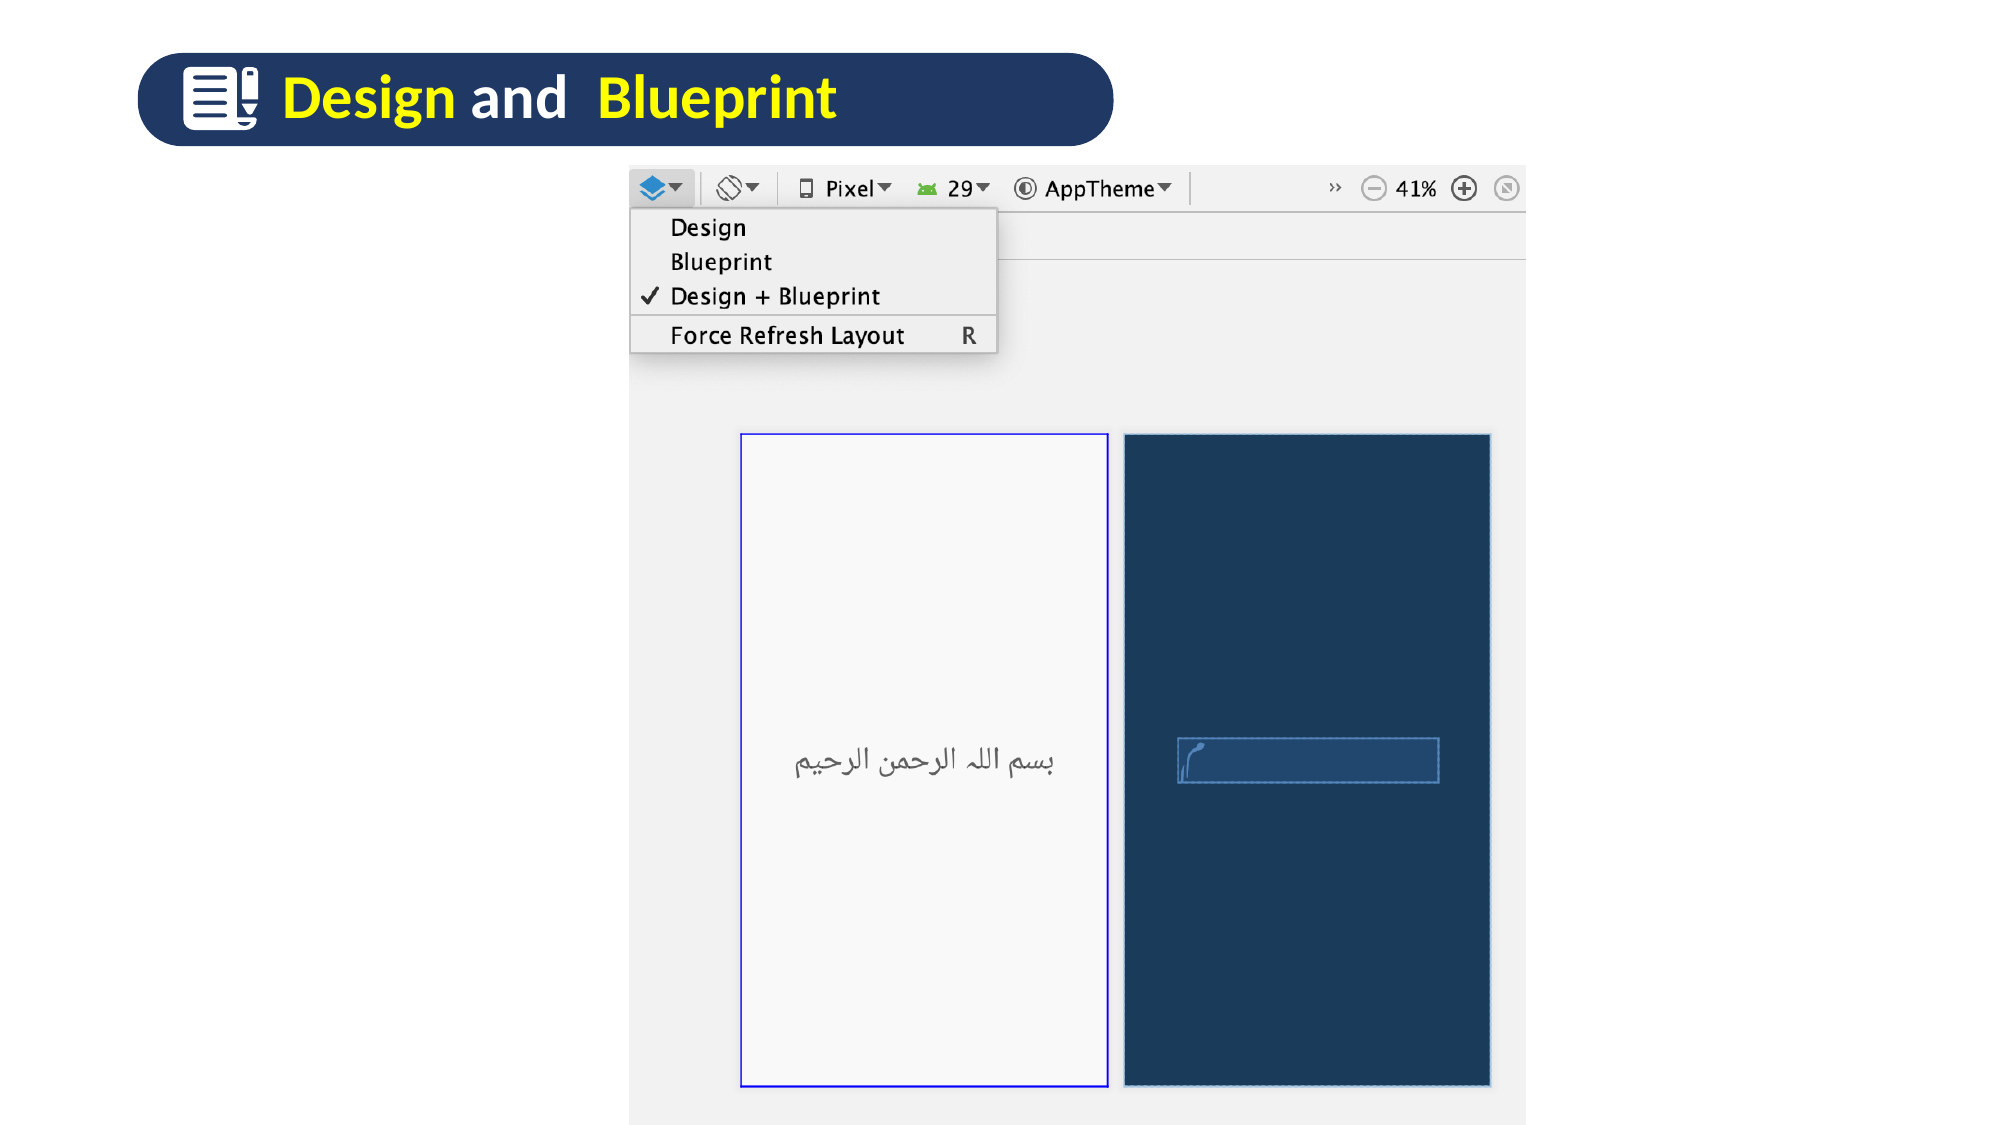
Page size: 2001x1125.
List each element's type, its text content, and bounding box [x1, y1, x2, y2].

text_box [136, 51, 1096, 148]
picture [629, 165, 1526, 1125]
text_box Design and Blueprint [267, 48, 1114, 139]
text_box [183, 66, 259, 131]
